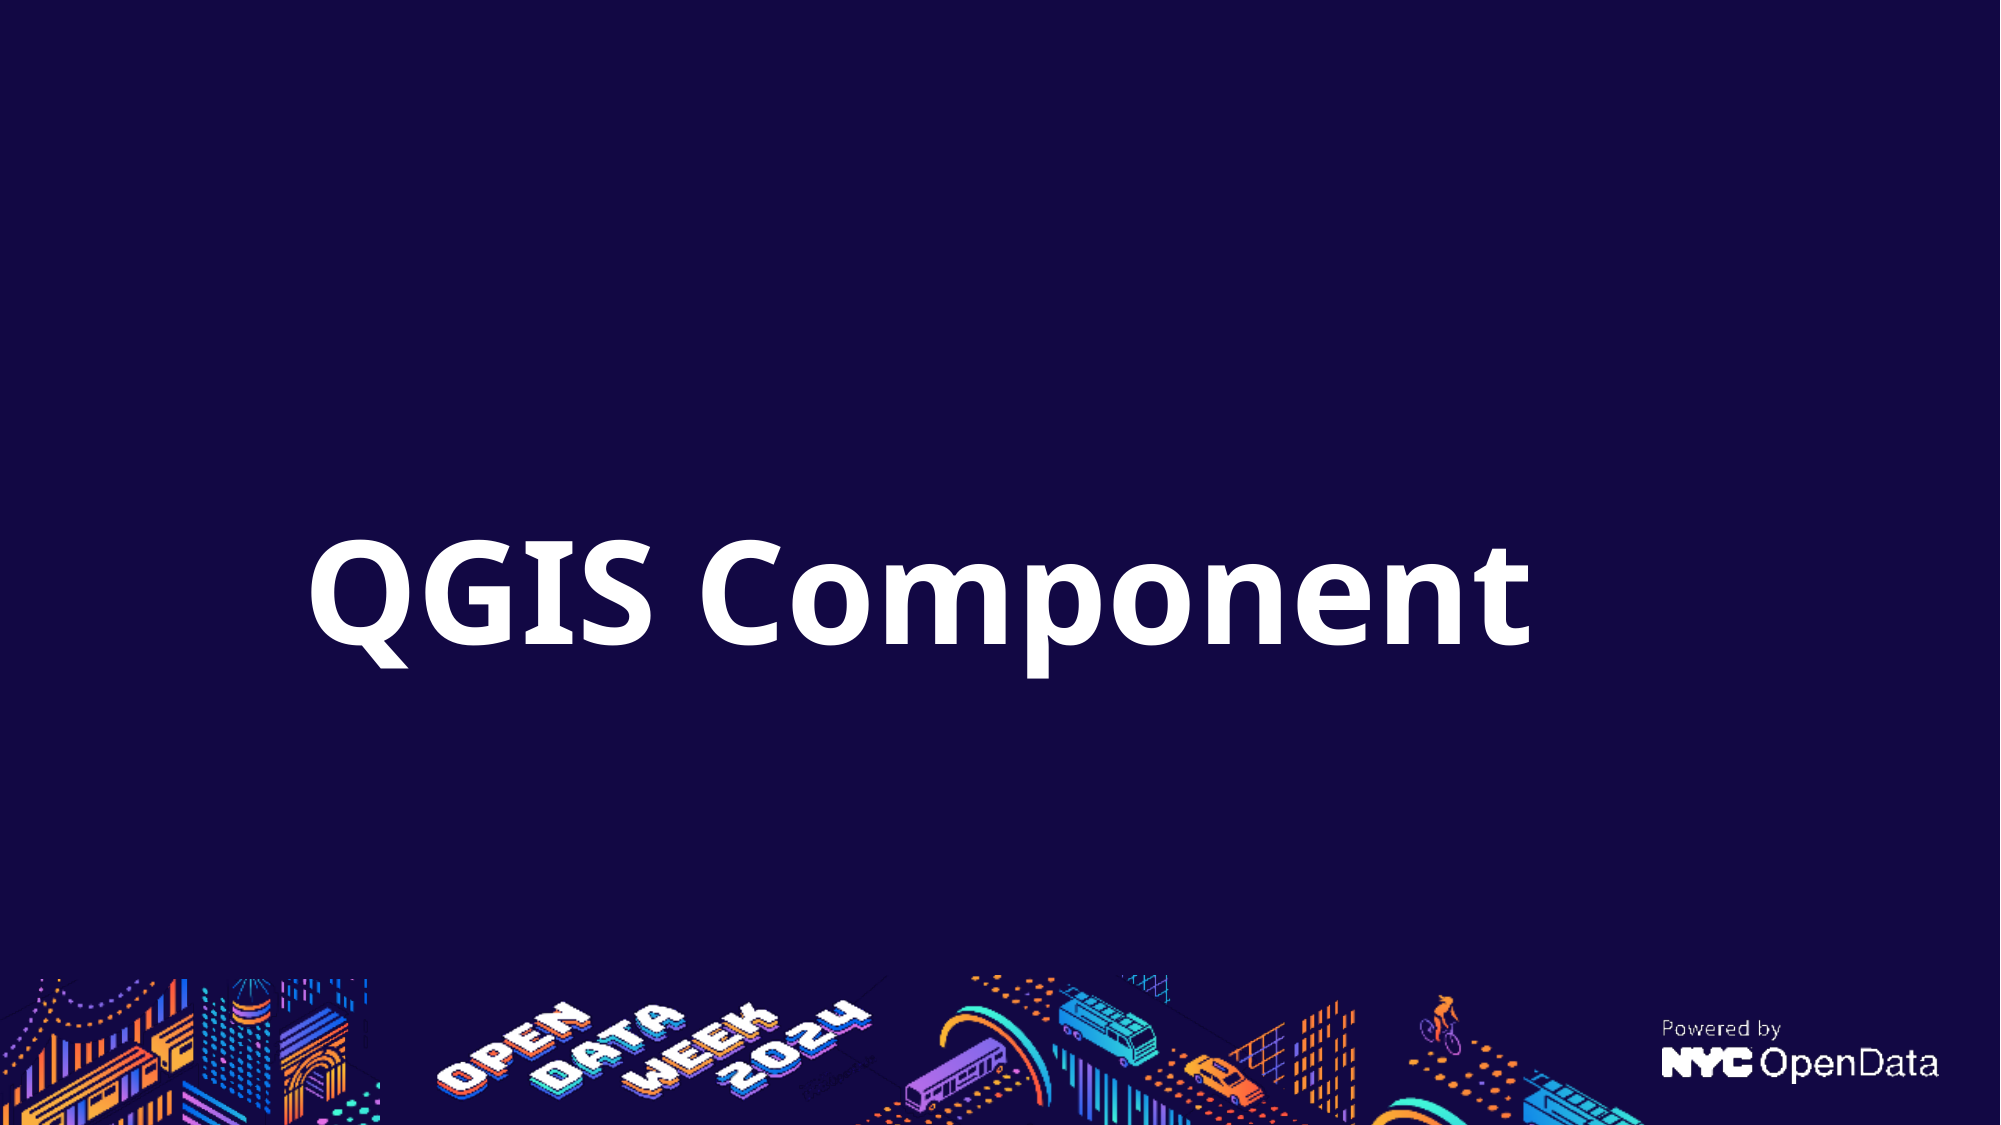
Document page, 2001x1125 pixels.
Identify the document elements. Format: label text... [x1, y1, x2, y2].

picture [436, 975, 1939, 1125]
picture [0, 979, 380, 1125]
title QGIS Component [288, 441, 1712, 683]
